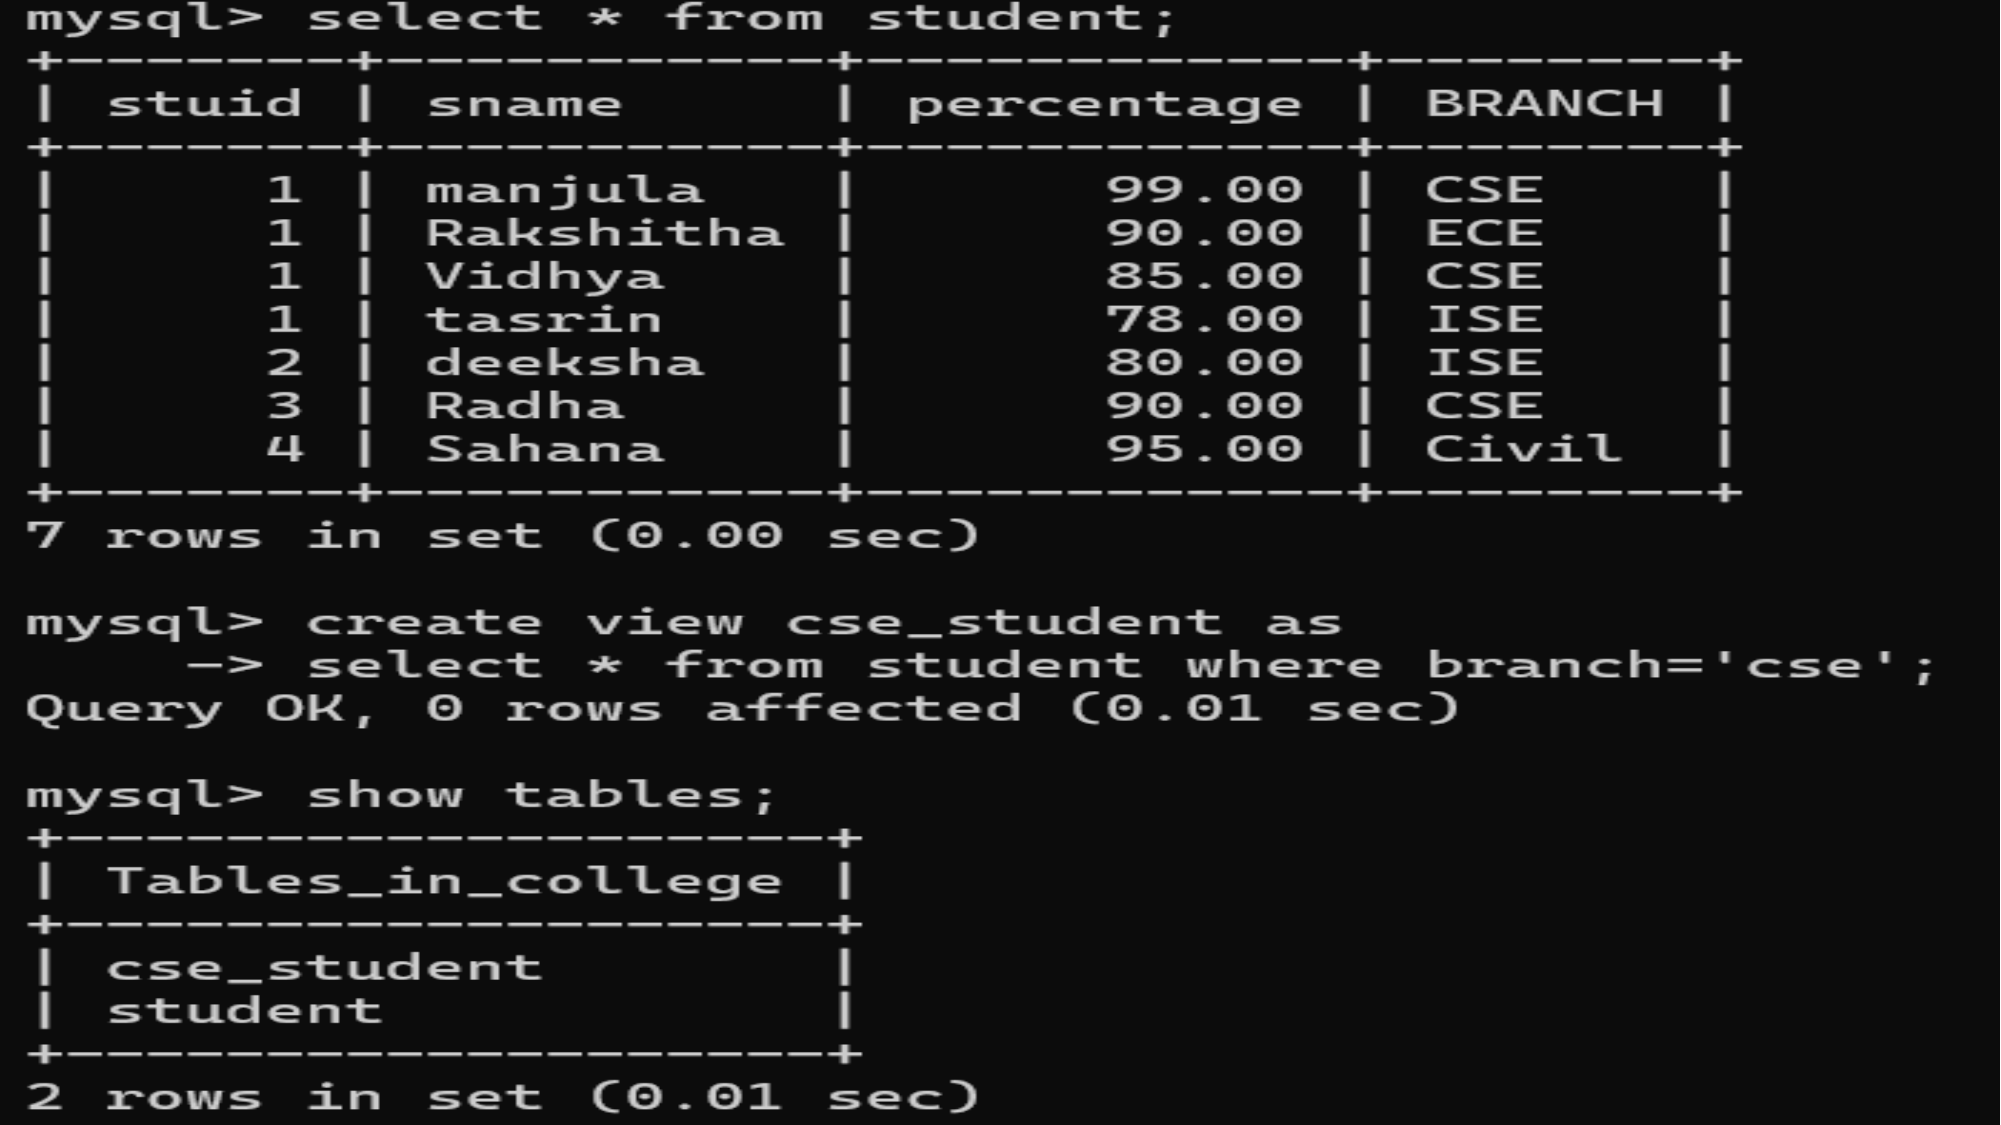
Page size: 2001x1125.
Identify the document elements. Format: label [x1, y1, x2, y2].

list [0, 0, 2000, 1125]
